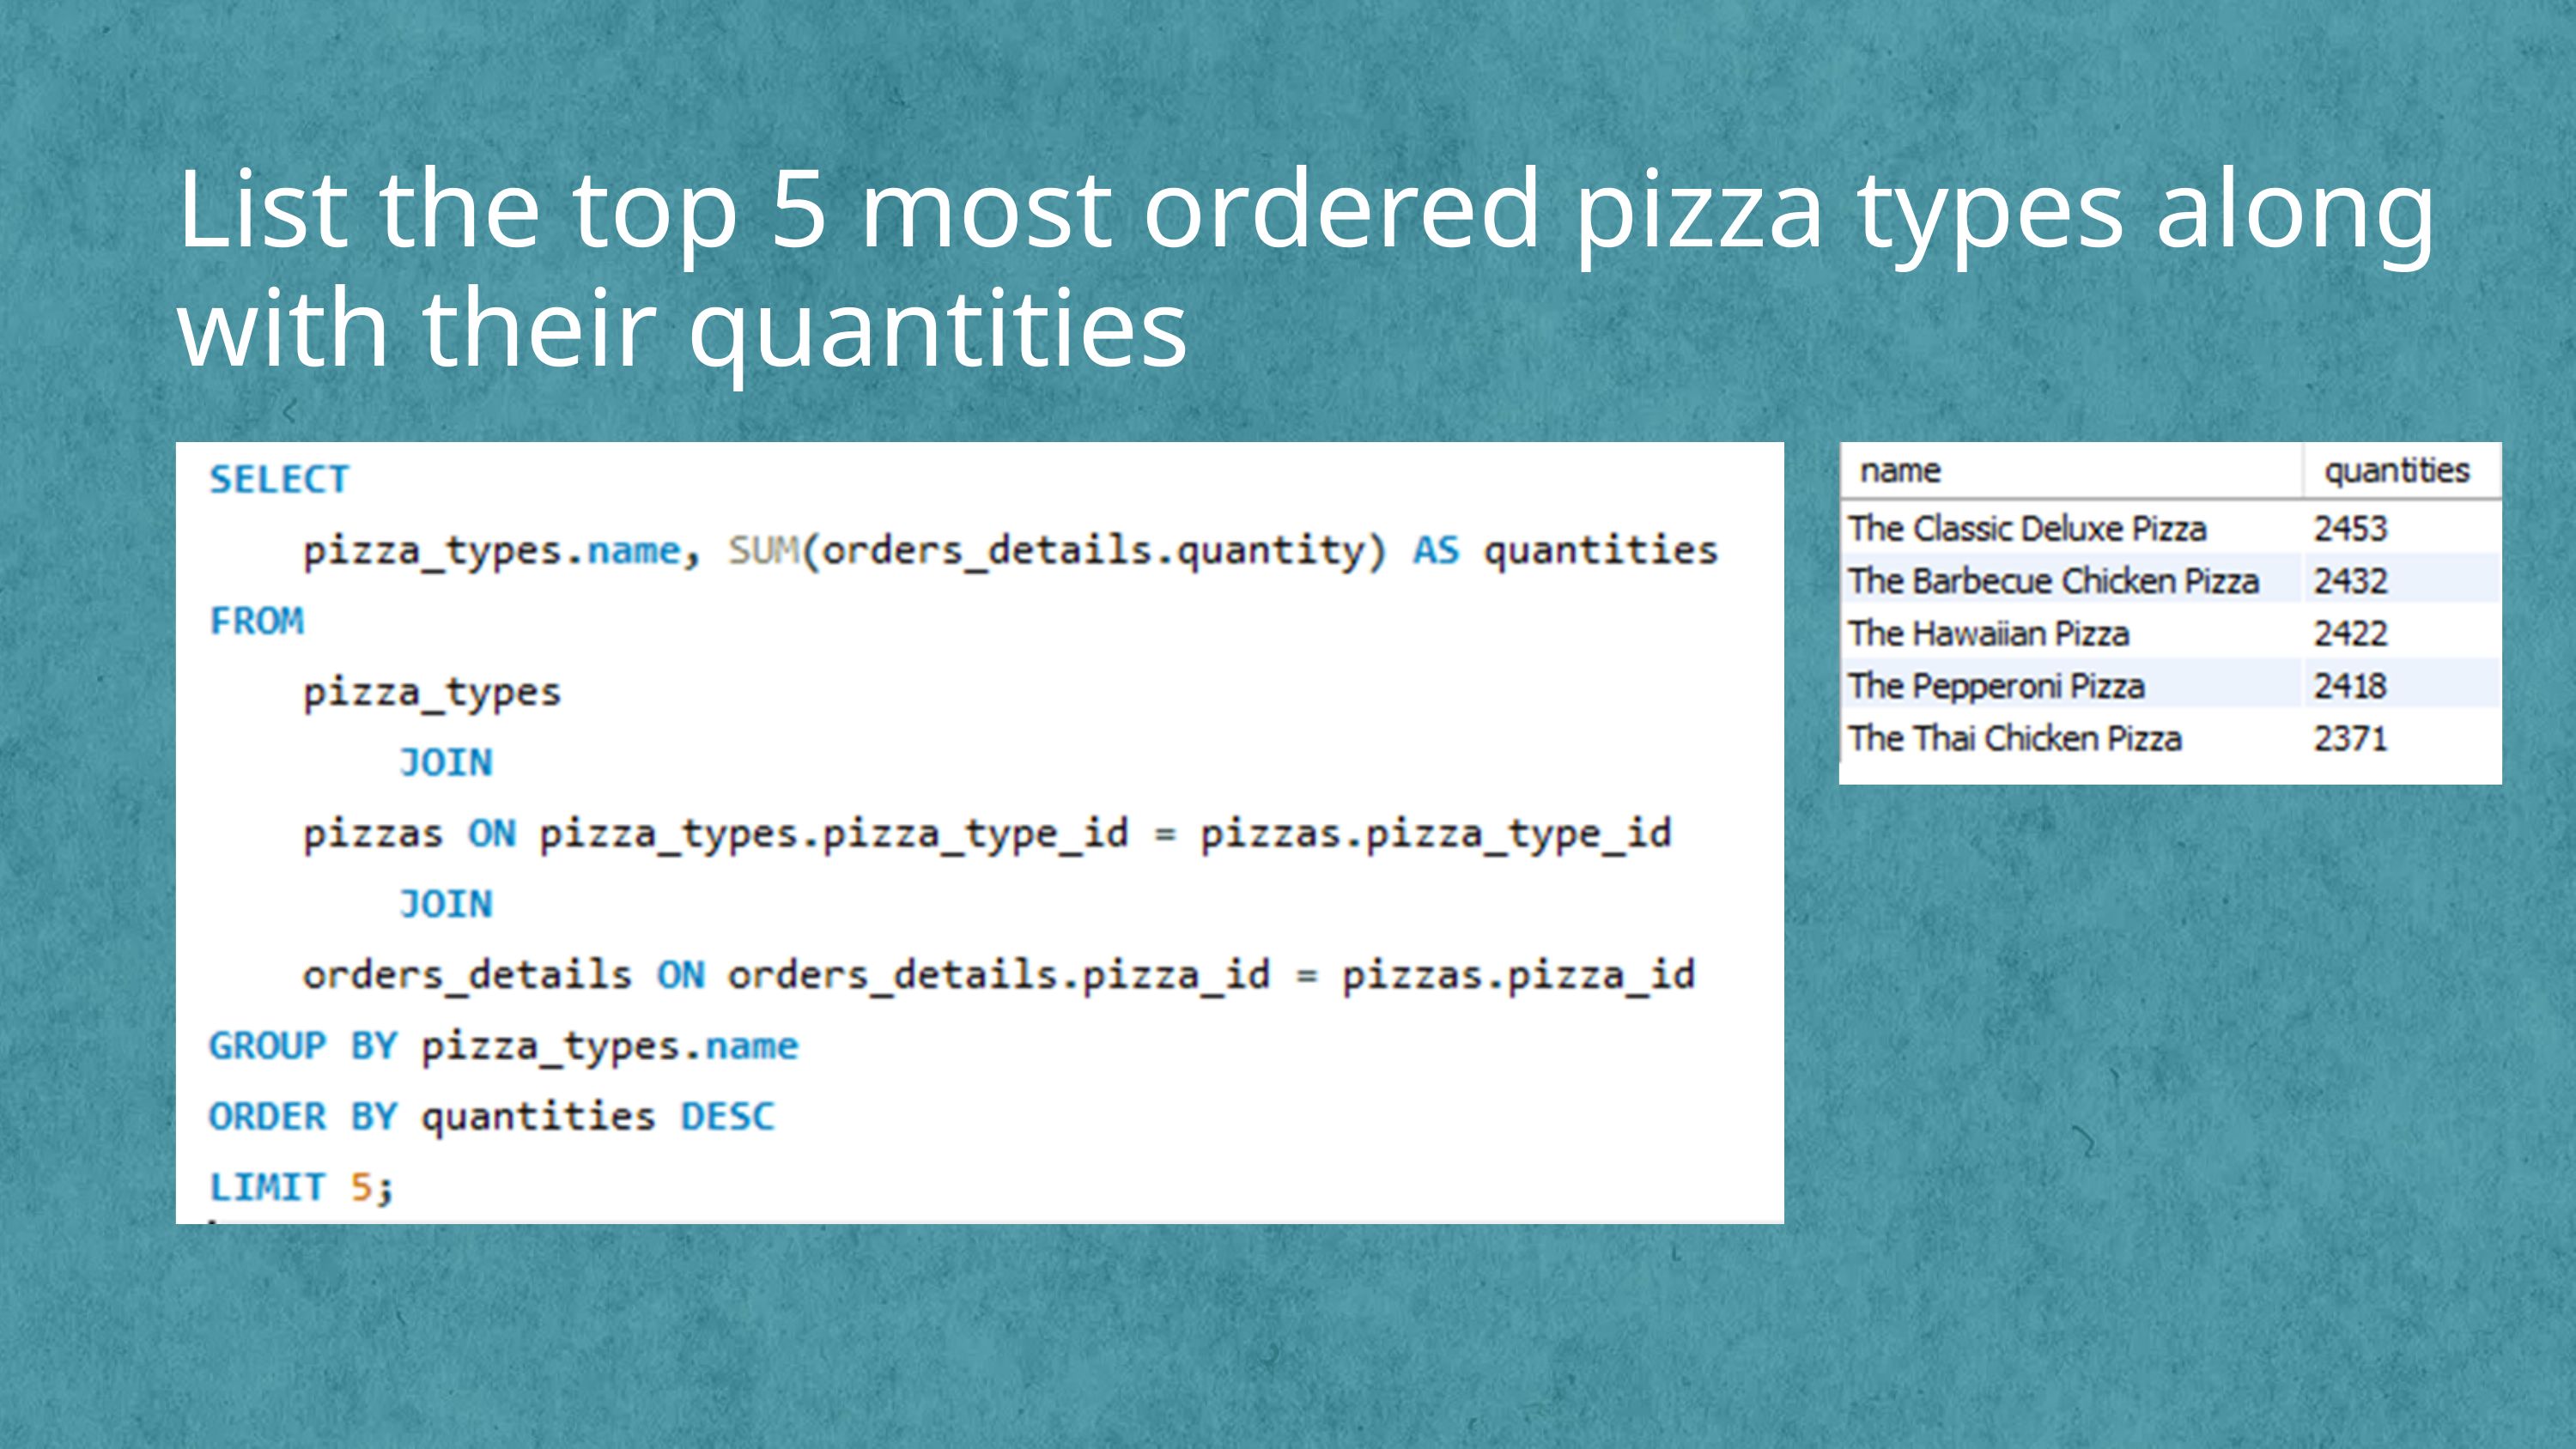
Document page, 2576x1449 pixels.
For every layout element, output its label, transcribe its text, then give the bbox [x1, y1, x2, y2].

text_box [1838, 442, 2503, 785]
text_box [0, 0, 2576, 1449]
text_box List the top 5 most ordered pizza types along with their quantities [175, 149, 2503, 388]
text_box [175, 442, 1784, 1224]
